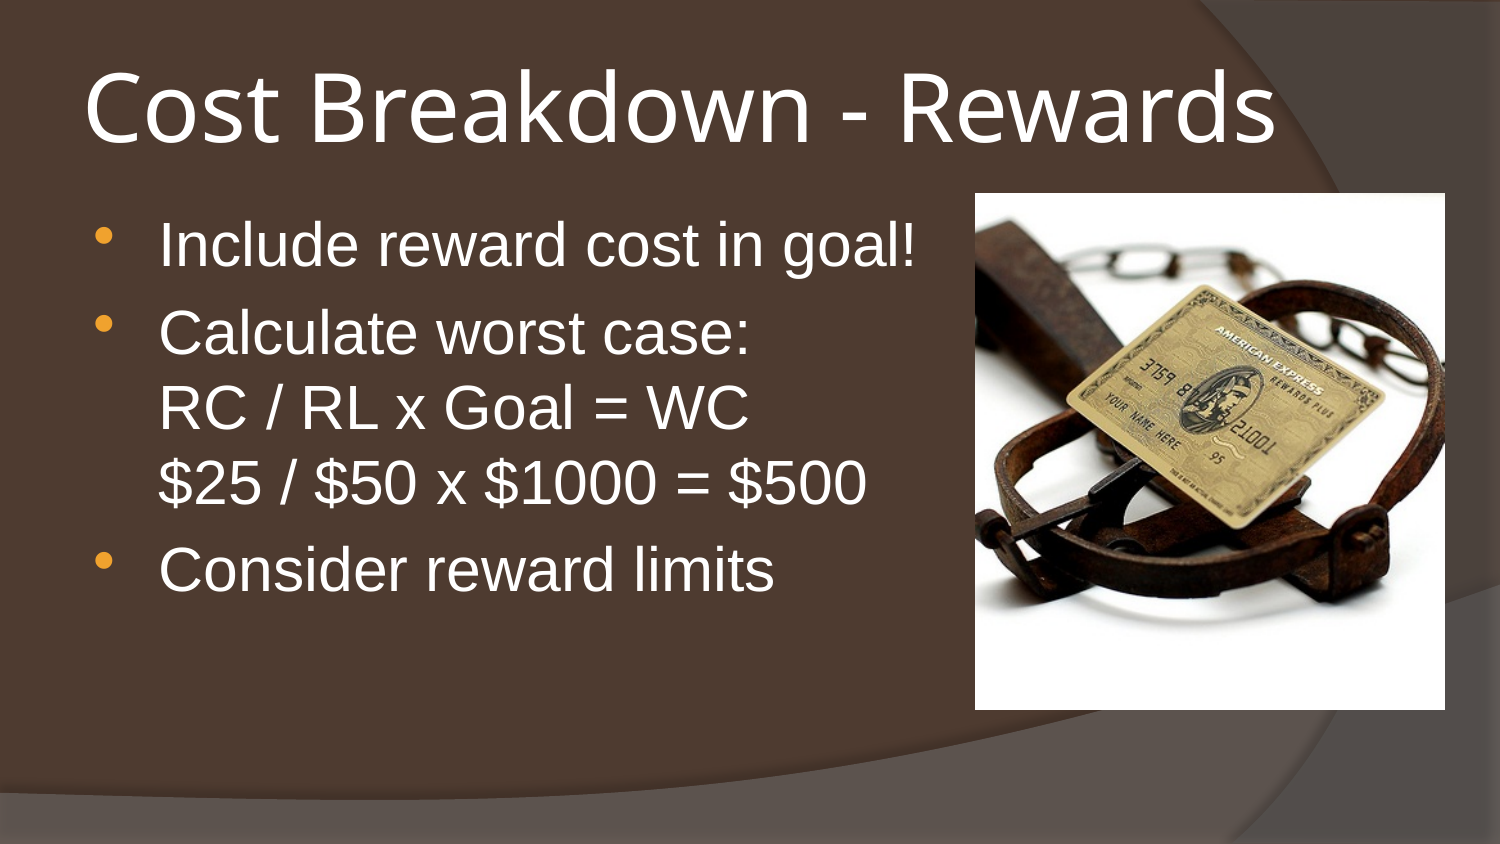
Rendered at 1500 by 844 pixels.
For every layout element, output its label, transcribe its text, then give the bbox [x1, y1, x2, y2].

list Include reward cost in goal! Calculate worst case: RC / RL x Goal = WC $25 / $50 x $1000 = $500 Consider reward limits [75, 196, 1300, 754]
title Cost Breakdown - Rewards [75, 33, 1300, 175]
picture [974, 193, 1445, 710]
